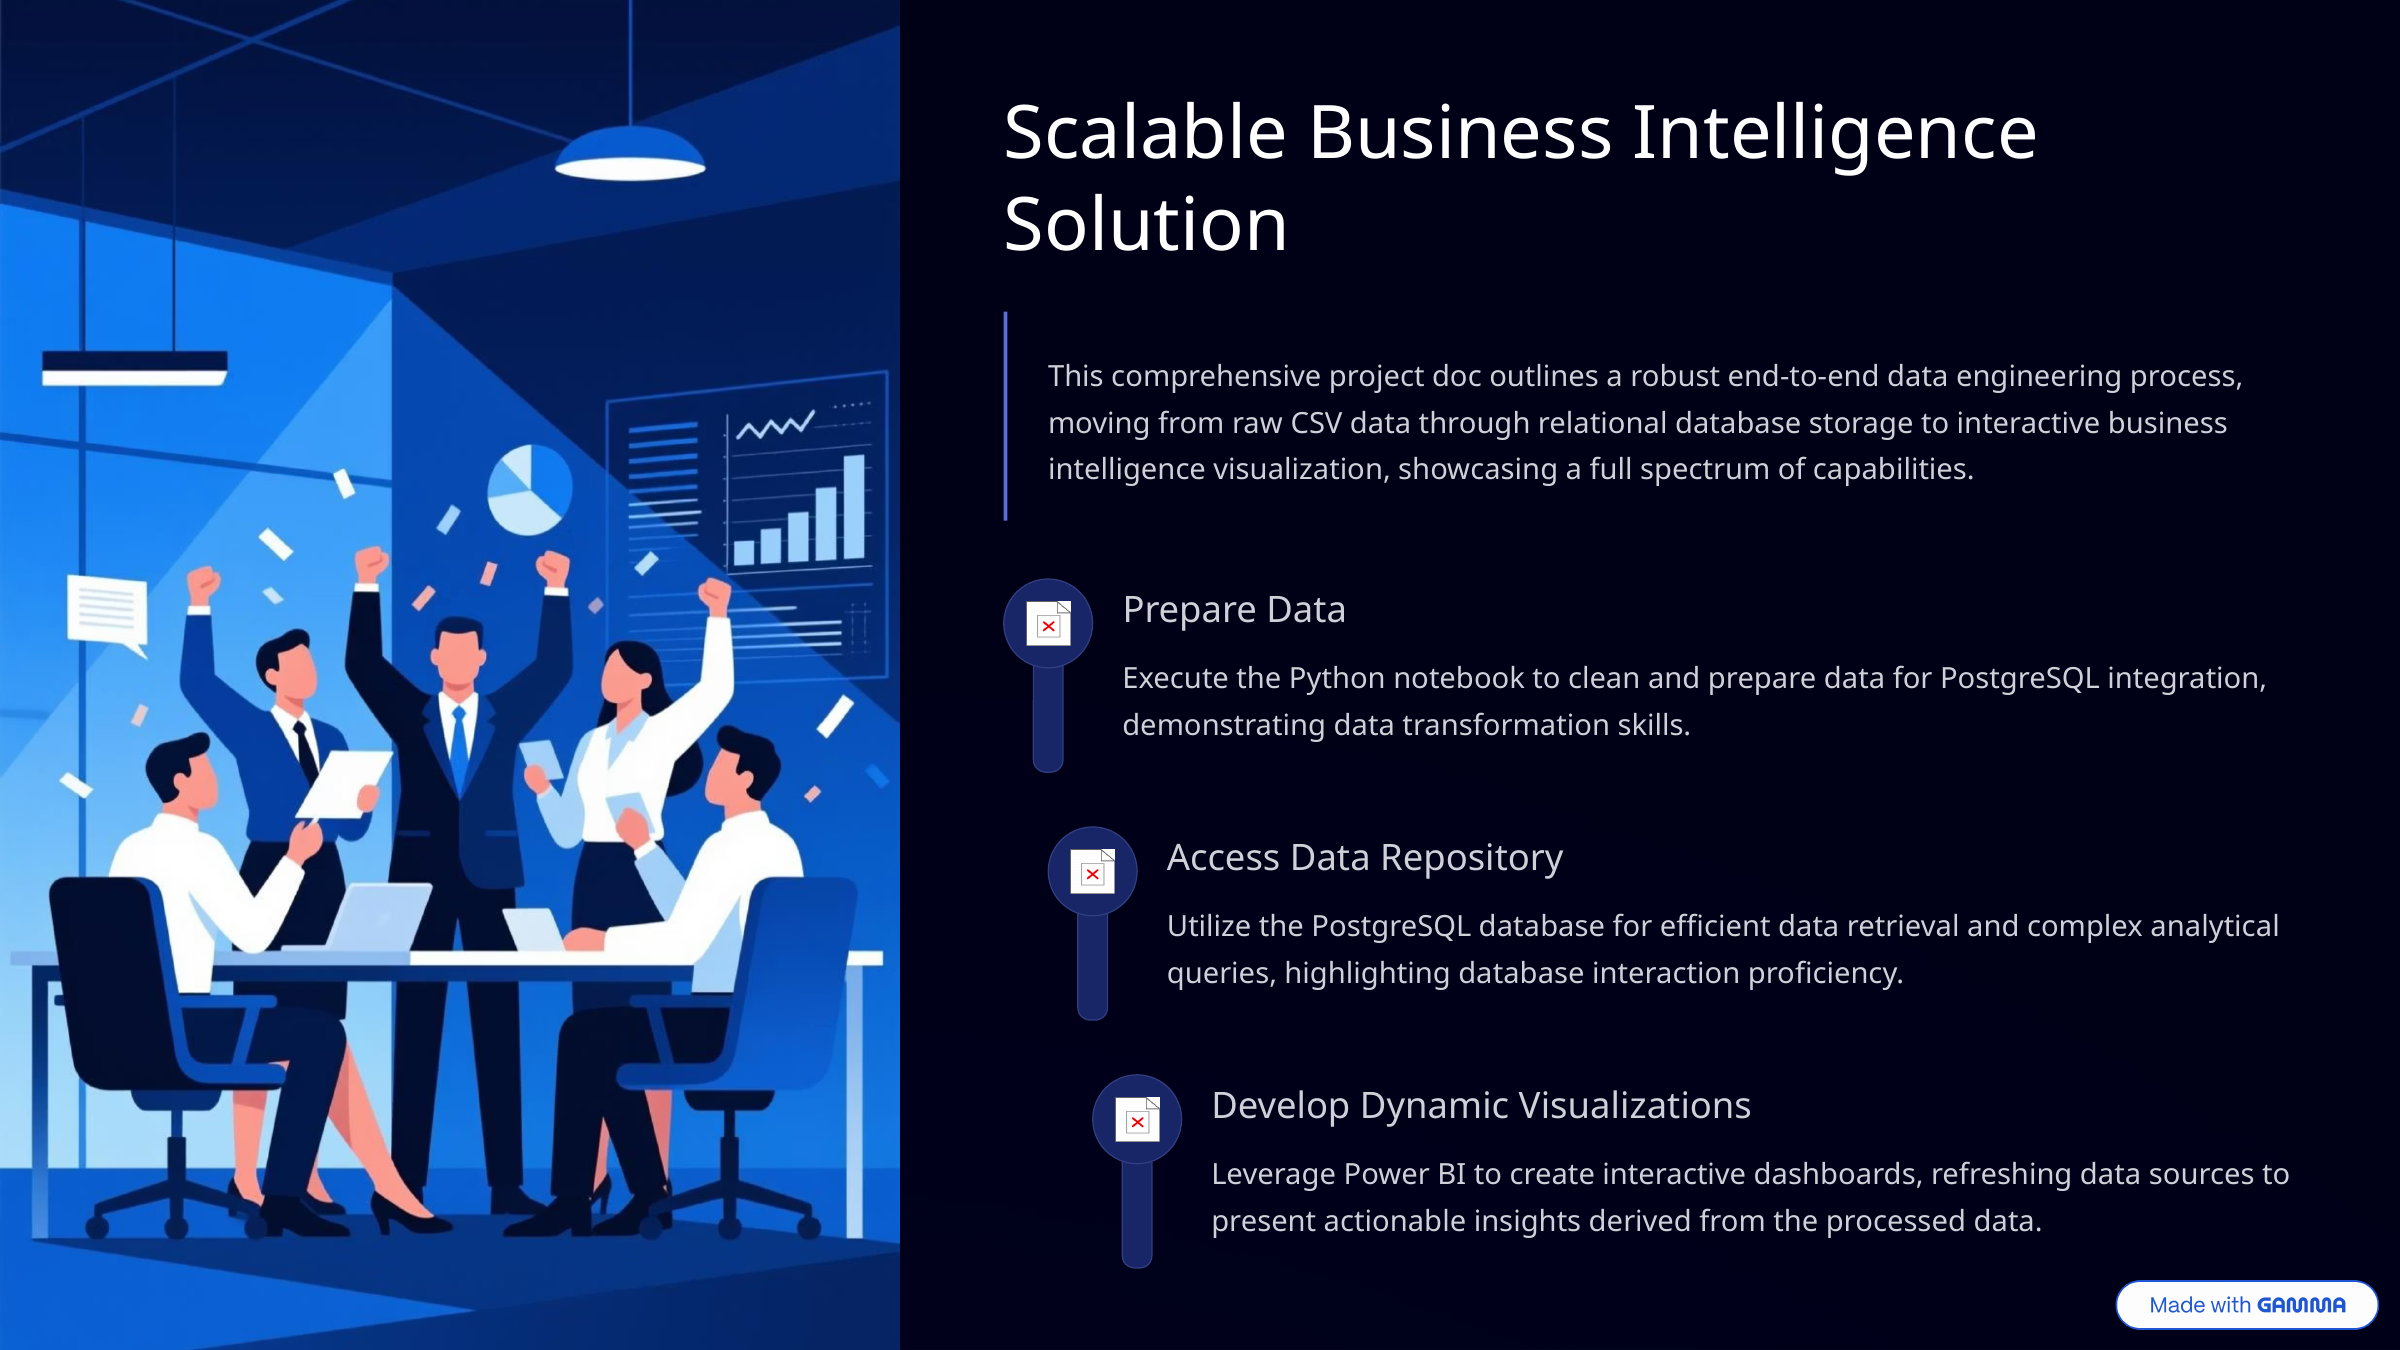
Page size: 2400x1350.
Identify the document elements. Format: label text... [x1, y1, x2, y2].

picture [0, 0, 900, 1350]
text_box [1122, 1162, 1152, 1269]
text_box Develop Dynamic Visualizations [1211, 1079, 1740, 1126]
picture [2106, 1271, 2389, 1339]
text_box This comprehensive project doc outlines a robust end-to-end data engineering process, moving from raw CSV data through relational database storage to interactive business intelligence visualization, showcasing a full spectrum of capabilities. [1048, 345, 2297, 488]
text_box Scalable Business Intelligence Solution [1003, 81, 2297, 268]
picture [1114, 1097, 1160, 1142]
text_box [1077, 914, 1108, 1021]
text_box Utilize the PostgreSQL database for efficient data retrieval and complex analytical queries, highlighting database interaction proficiency. [1166, 895, 2297, 991]
text_box Prepare Data [1122, 583, 1494, 630]
text_box [1003, 578, 1093, 668]
text_box [1092, 1074, 1182, 1164]
text_box [1003, 311, 1008, 521]
text_box [1033, 666, 1064, 773]
text_box Execute the Python notebook to clean and prepare data for PostgreSQL integration, demonstrating data transformation skills. [1122, 647, 2297, 743]
text_box [1048, 826, 1138, 916]
picture [1025, 601, 1071, 646]
text_box Access Data Repository [1166, 831, 1561, 878]
picture [1070, 849, 1115, 894]
text_box Leverage Power BI to create interactive dashboards, refreshing data sources to present actionable insights derived from the processed data. [1211, 1143, 2297, 1239]
